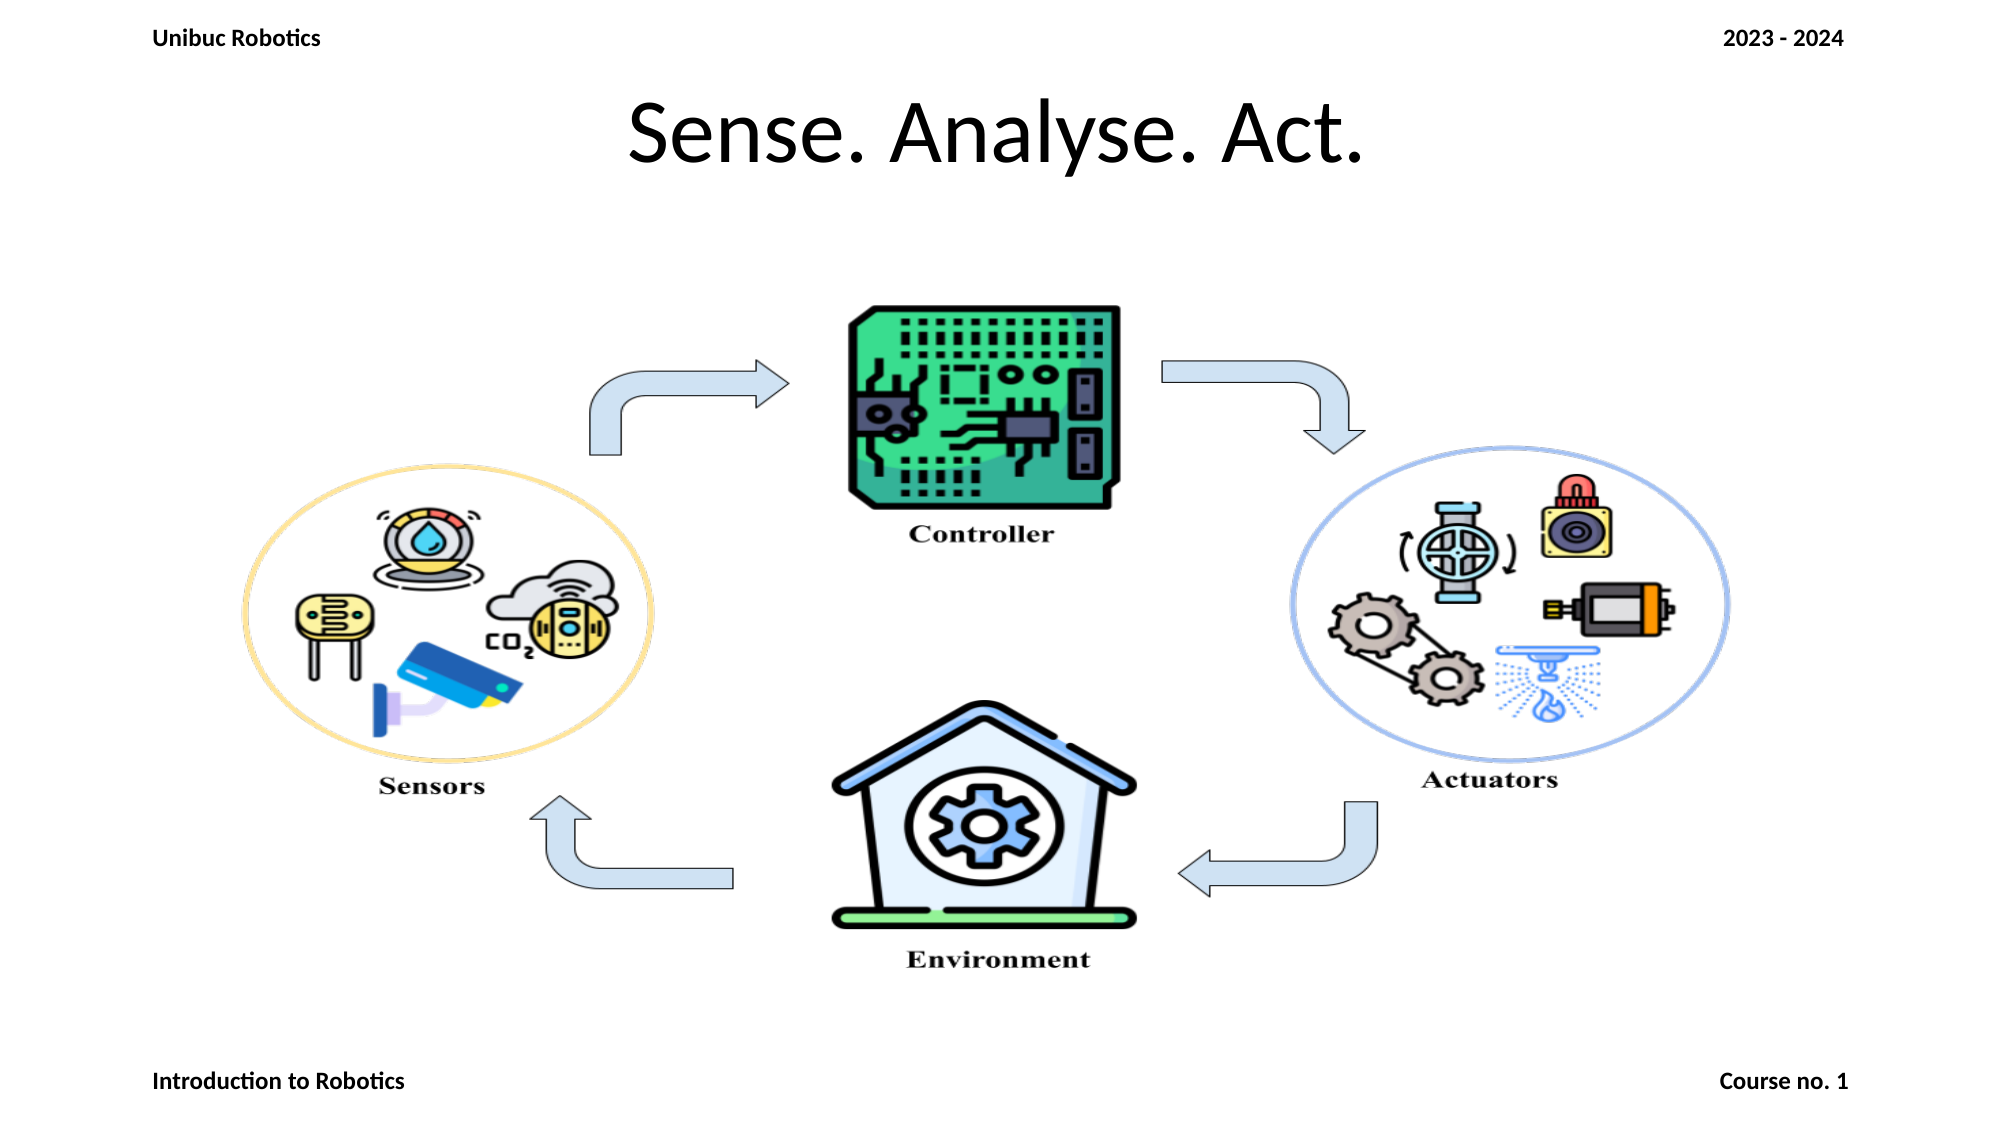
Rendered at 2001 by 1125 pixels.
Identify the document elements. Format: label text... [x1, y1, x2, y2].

title Sense. Analyse. Act. [108, 32, 1909, 220]
picture [152, 297, 1848, 998]
